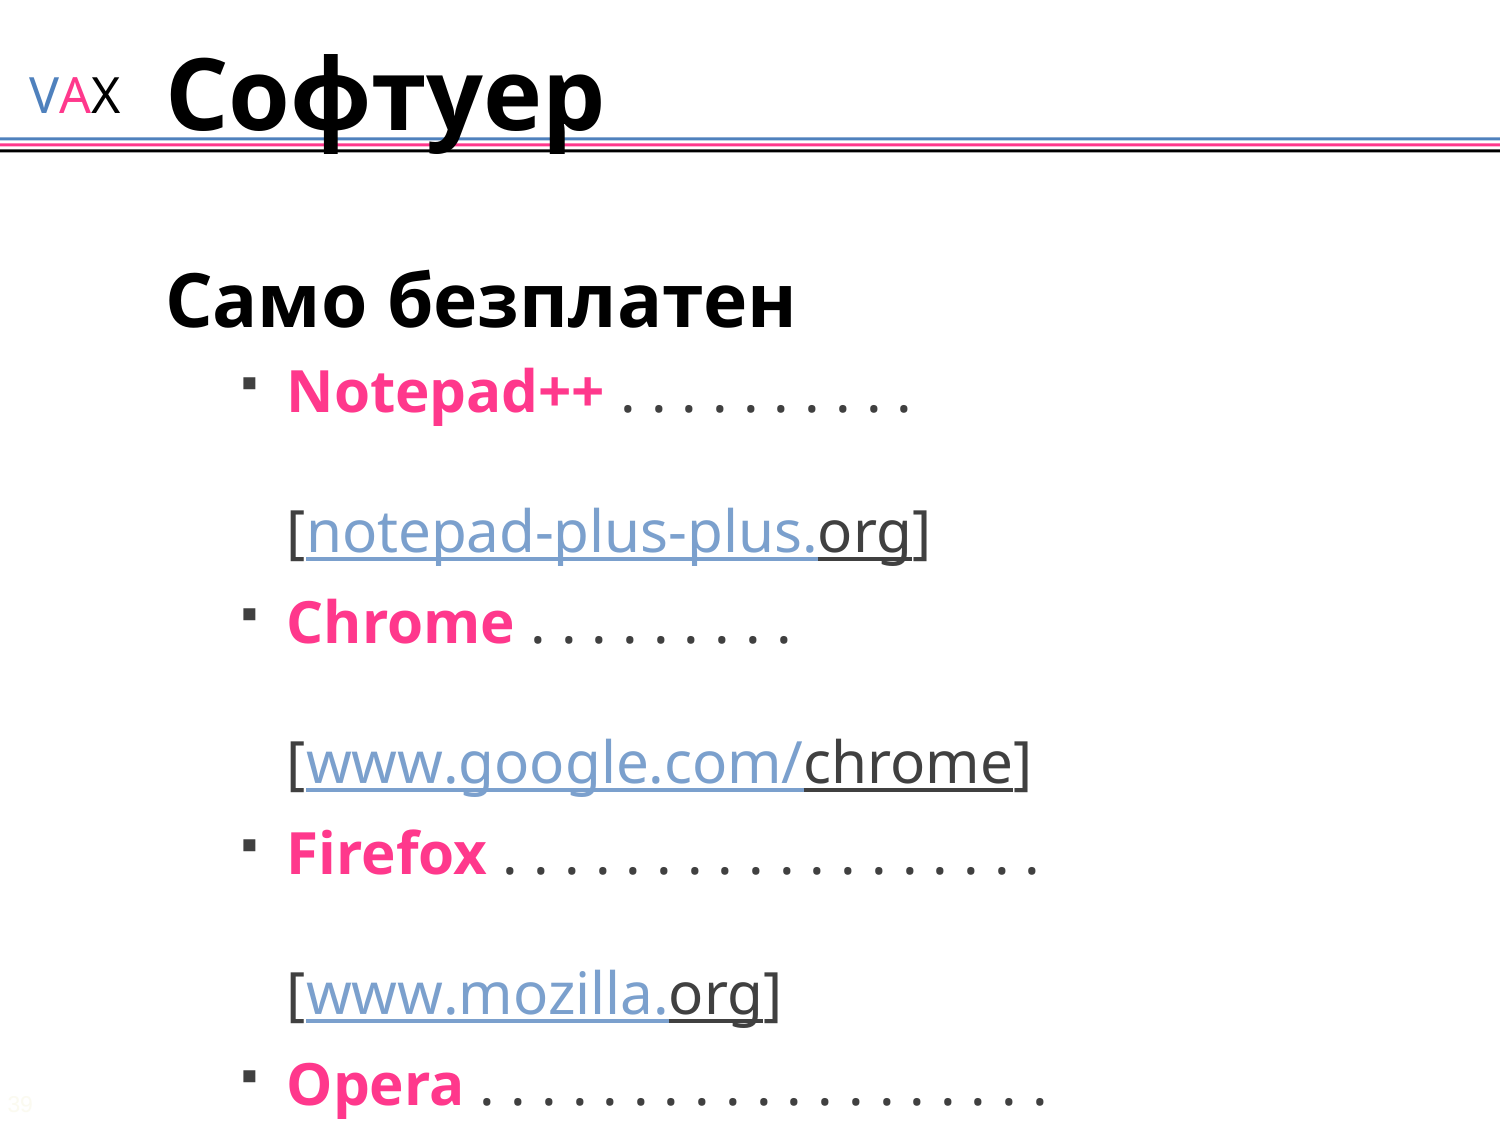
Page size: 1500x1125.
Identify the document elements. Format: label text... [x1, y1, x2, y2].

list Само безплатен Notepad++ . . . . . . . . . . [notepad-plus-plus.org] Chrome . . . . . . . . . [www.google.com/chrome] Firefox . . . . . . . . . . . . . . . . . . [www.mozilla.org] Opera . . . . . . . . . . . . . . . . . . . [www.opera.com] QuickPHP . . . . . . . . . . . . . [www.zachsaw.com] Можете да ползвате всякакви други алтернативи, ако вършат работа [150, 200, 1488, 1113]
title Софтуер [0, 37, 1500, 144]
